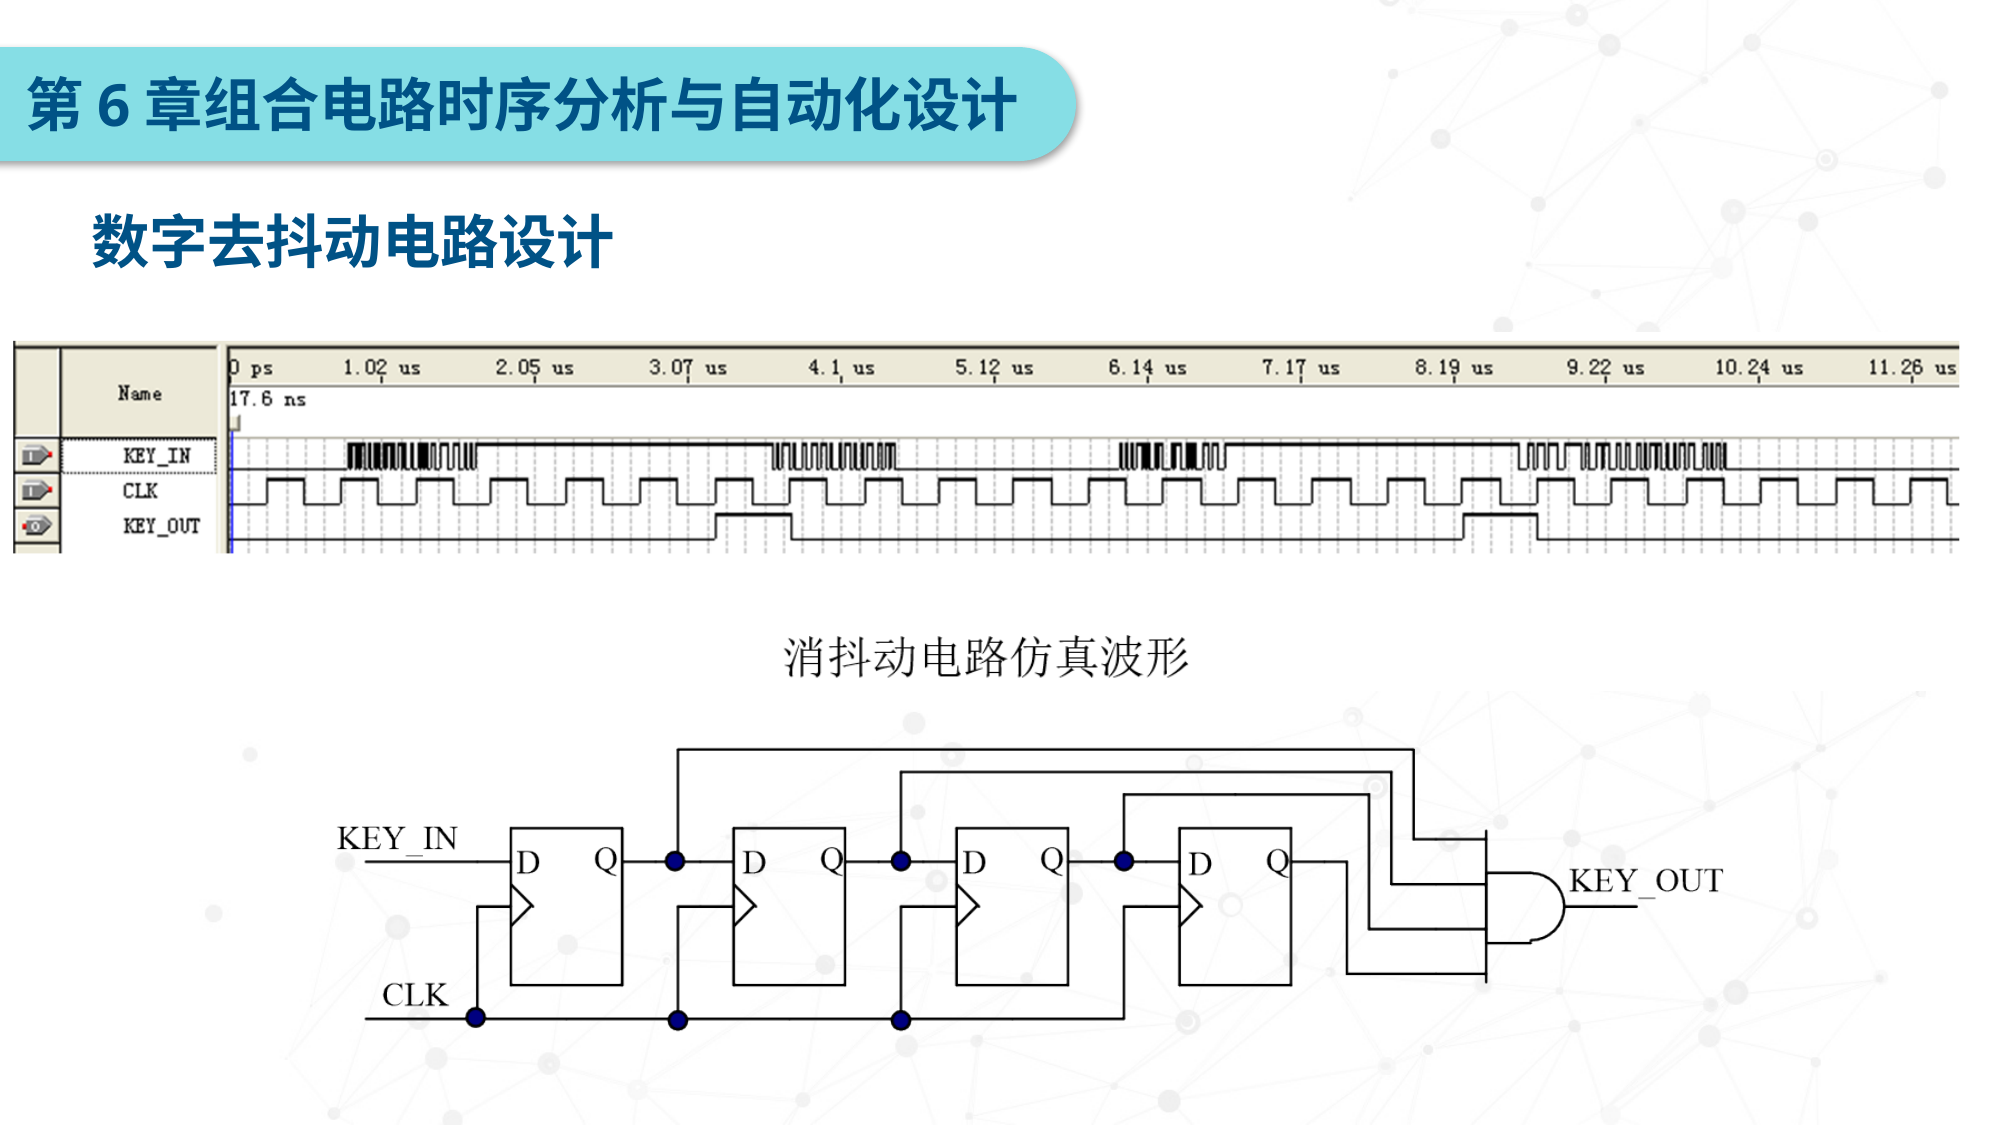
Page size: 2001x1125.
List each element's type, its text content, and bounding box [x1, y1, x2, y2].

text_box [10, 332, 1966, 1087]
text_box 数字去抖动电路设计 [76, 198, 1400, 283]
picture [0, 0, 2001, 1125]
text_box [0, 46, 1078, 163]
text_box 第6章组合电路时序分析与自动化设计 [10, 61, 1043, 146]
